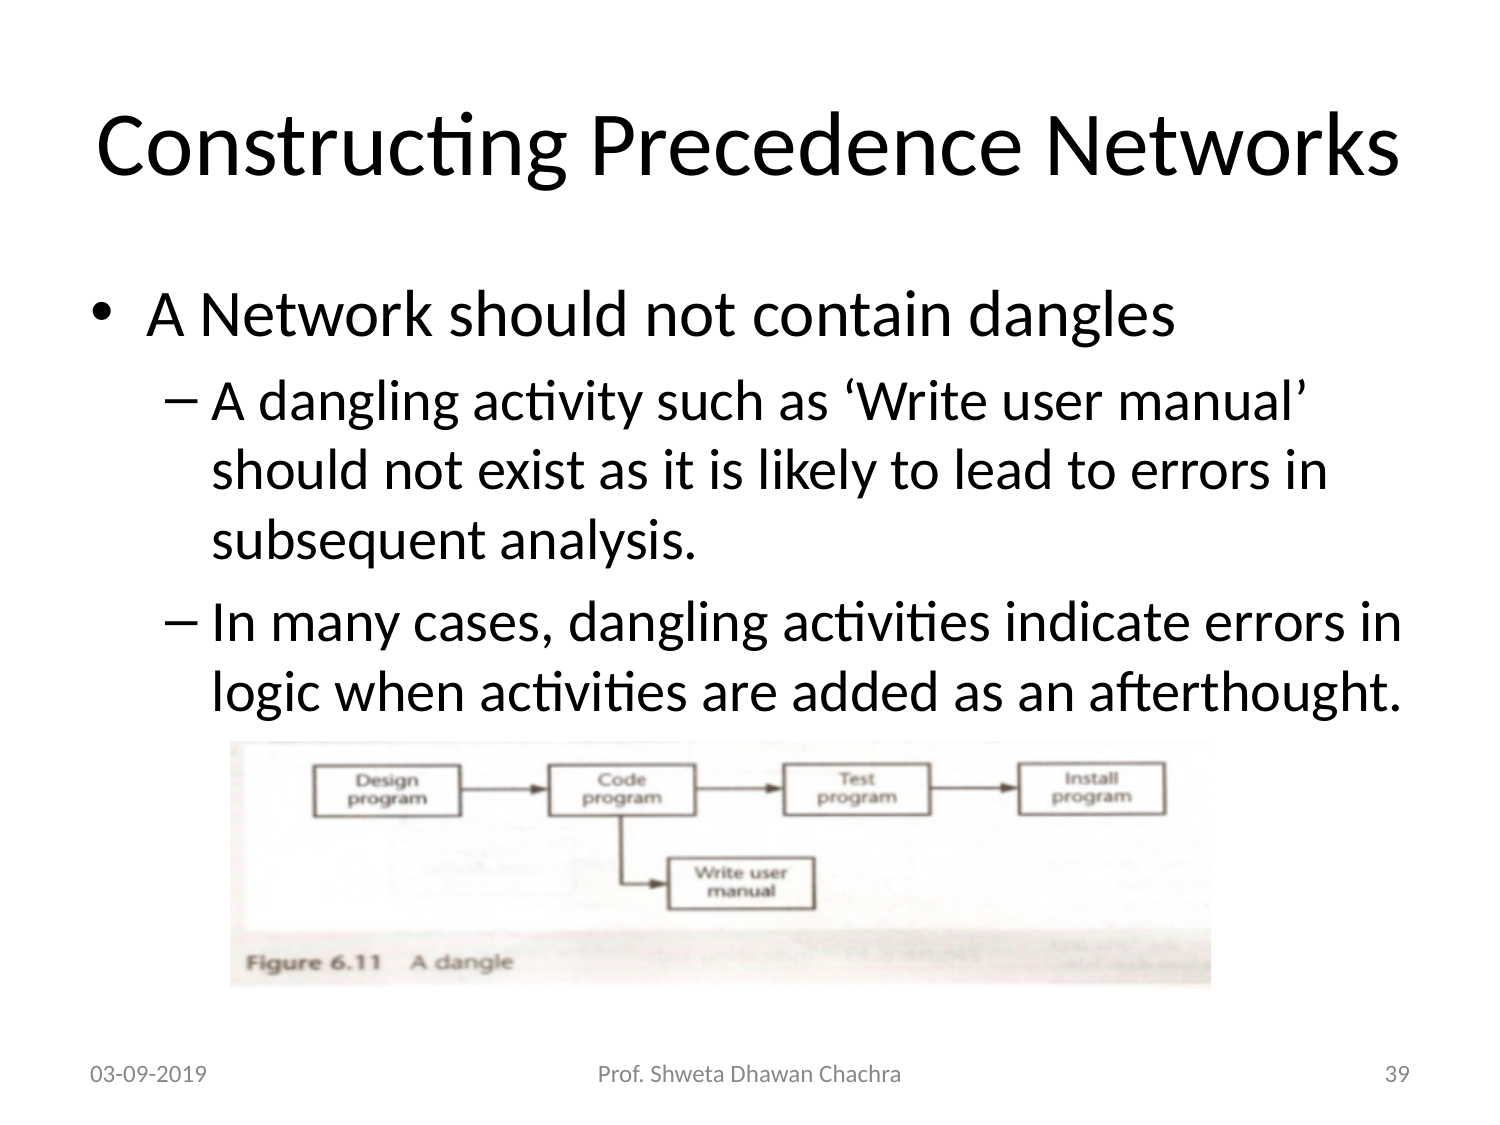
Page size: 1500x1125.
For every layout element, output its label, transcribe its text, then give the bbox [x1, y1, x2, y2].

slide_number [75, 1042, 425, 1103]
title Constructing Precedence Networks [75, 45, 1425, 233]
footer Prof. Shweta Dhawan Chachra [512, 1042, 988, 1103]
slide_number ‹#› [1074, 1042, 1425, 1103]
picture [229, 739, 1212, 989]
list A Network should not contain dangles A dangling activity such as ‘Write user manual’ should not exist as it is likely to lead to errors in subsequent analysis. In many cases, dangling activities indicate errors in logic when activities are added as an afterthought. [75, 262, 1425, 1005]
